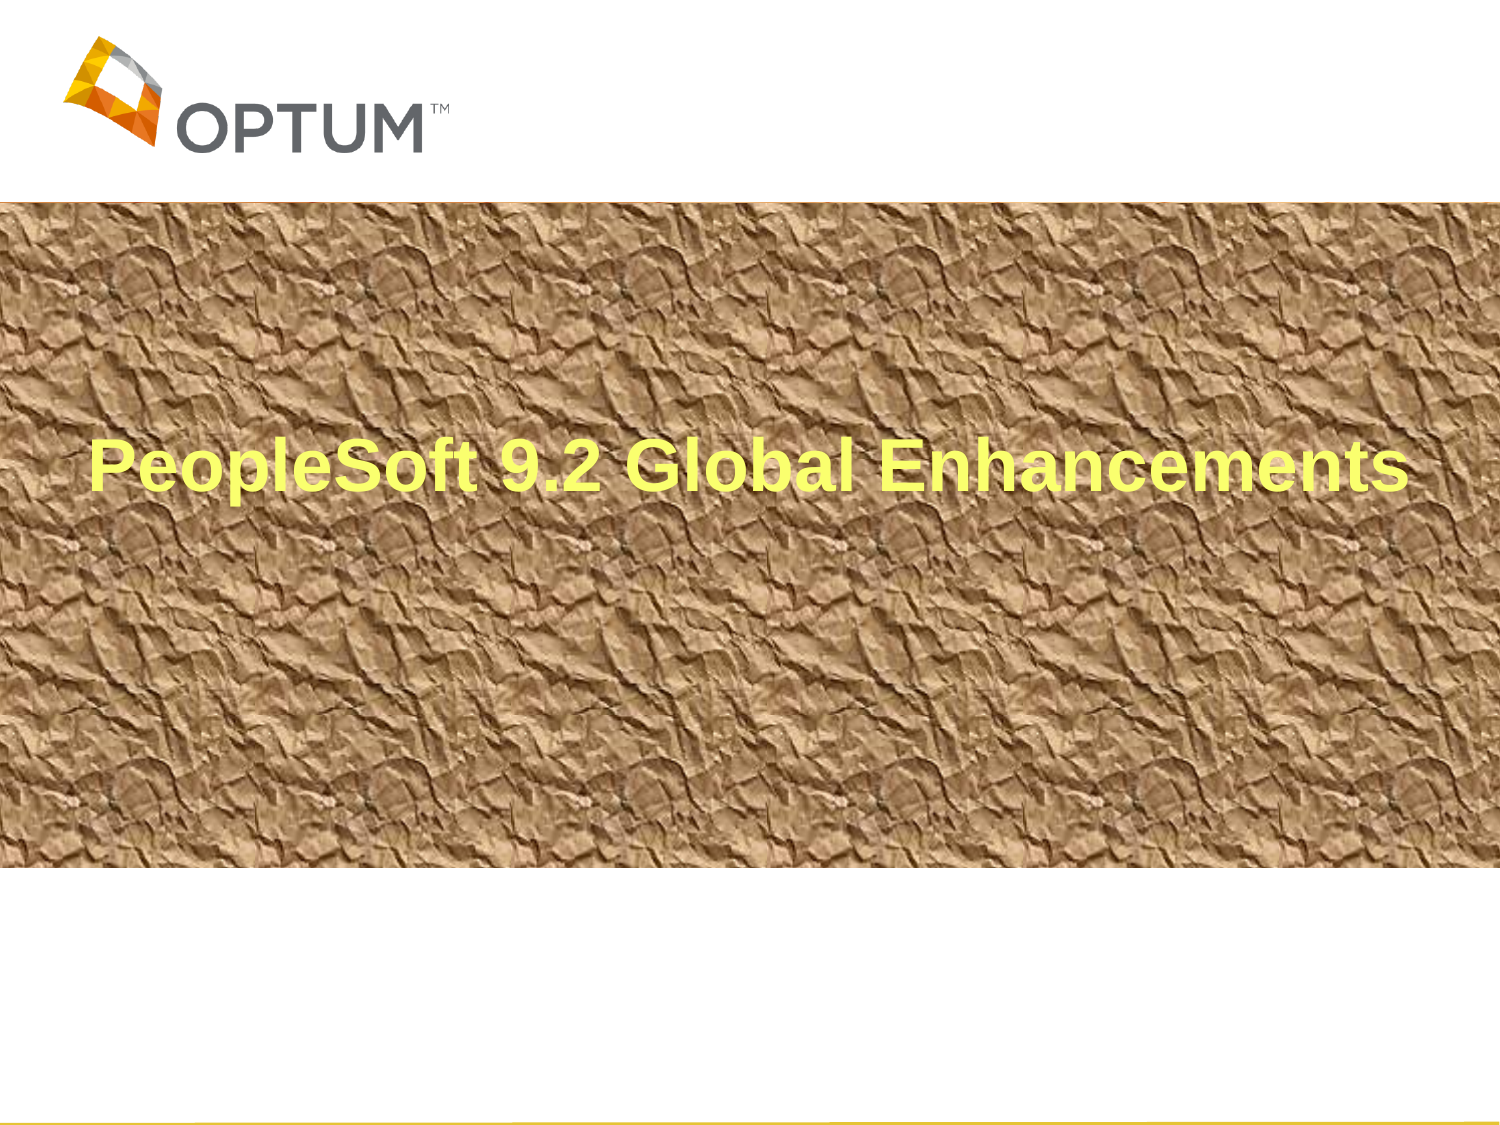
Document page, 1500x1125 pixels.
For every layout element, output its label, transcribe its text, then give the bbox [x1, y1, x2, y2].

picture [63, 36, 449, 153]
text_box PeopleSoft 9.2 Global Enhancements [0, 203, 1500, 868]
